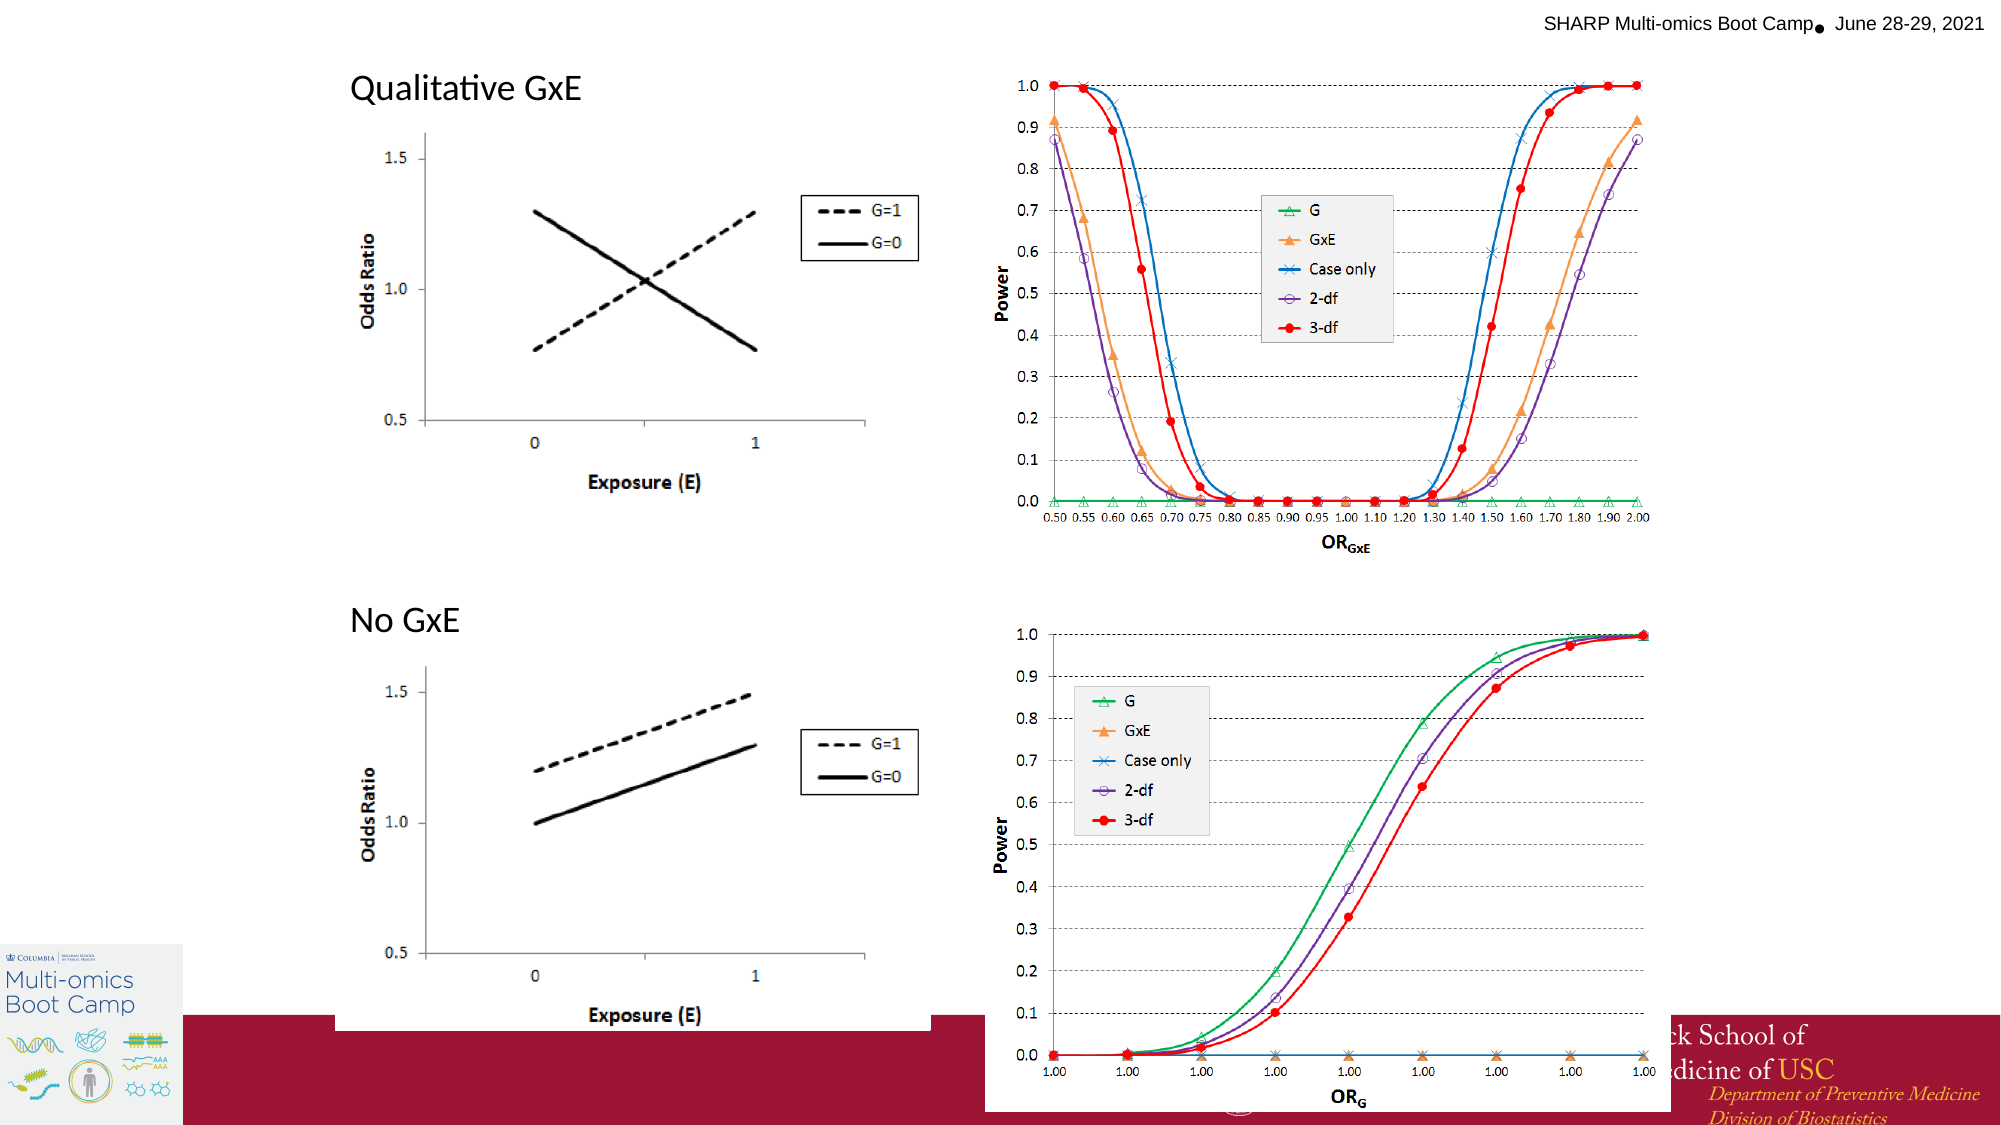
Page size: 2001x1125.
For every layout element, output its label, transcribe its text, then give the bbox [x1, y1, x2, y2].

picture [984, 587, 1713, 1125]
picture [334, 118, 931, 501]
picture [0, 944, 183, 1125]
text_box Qualitative GxE [335, 55, 923, 116]
picture [984, 38, 1671, 558]
picture [334, 650, 931, 1032]
text_box No GxE [335, 587, 923, 648]
